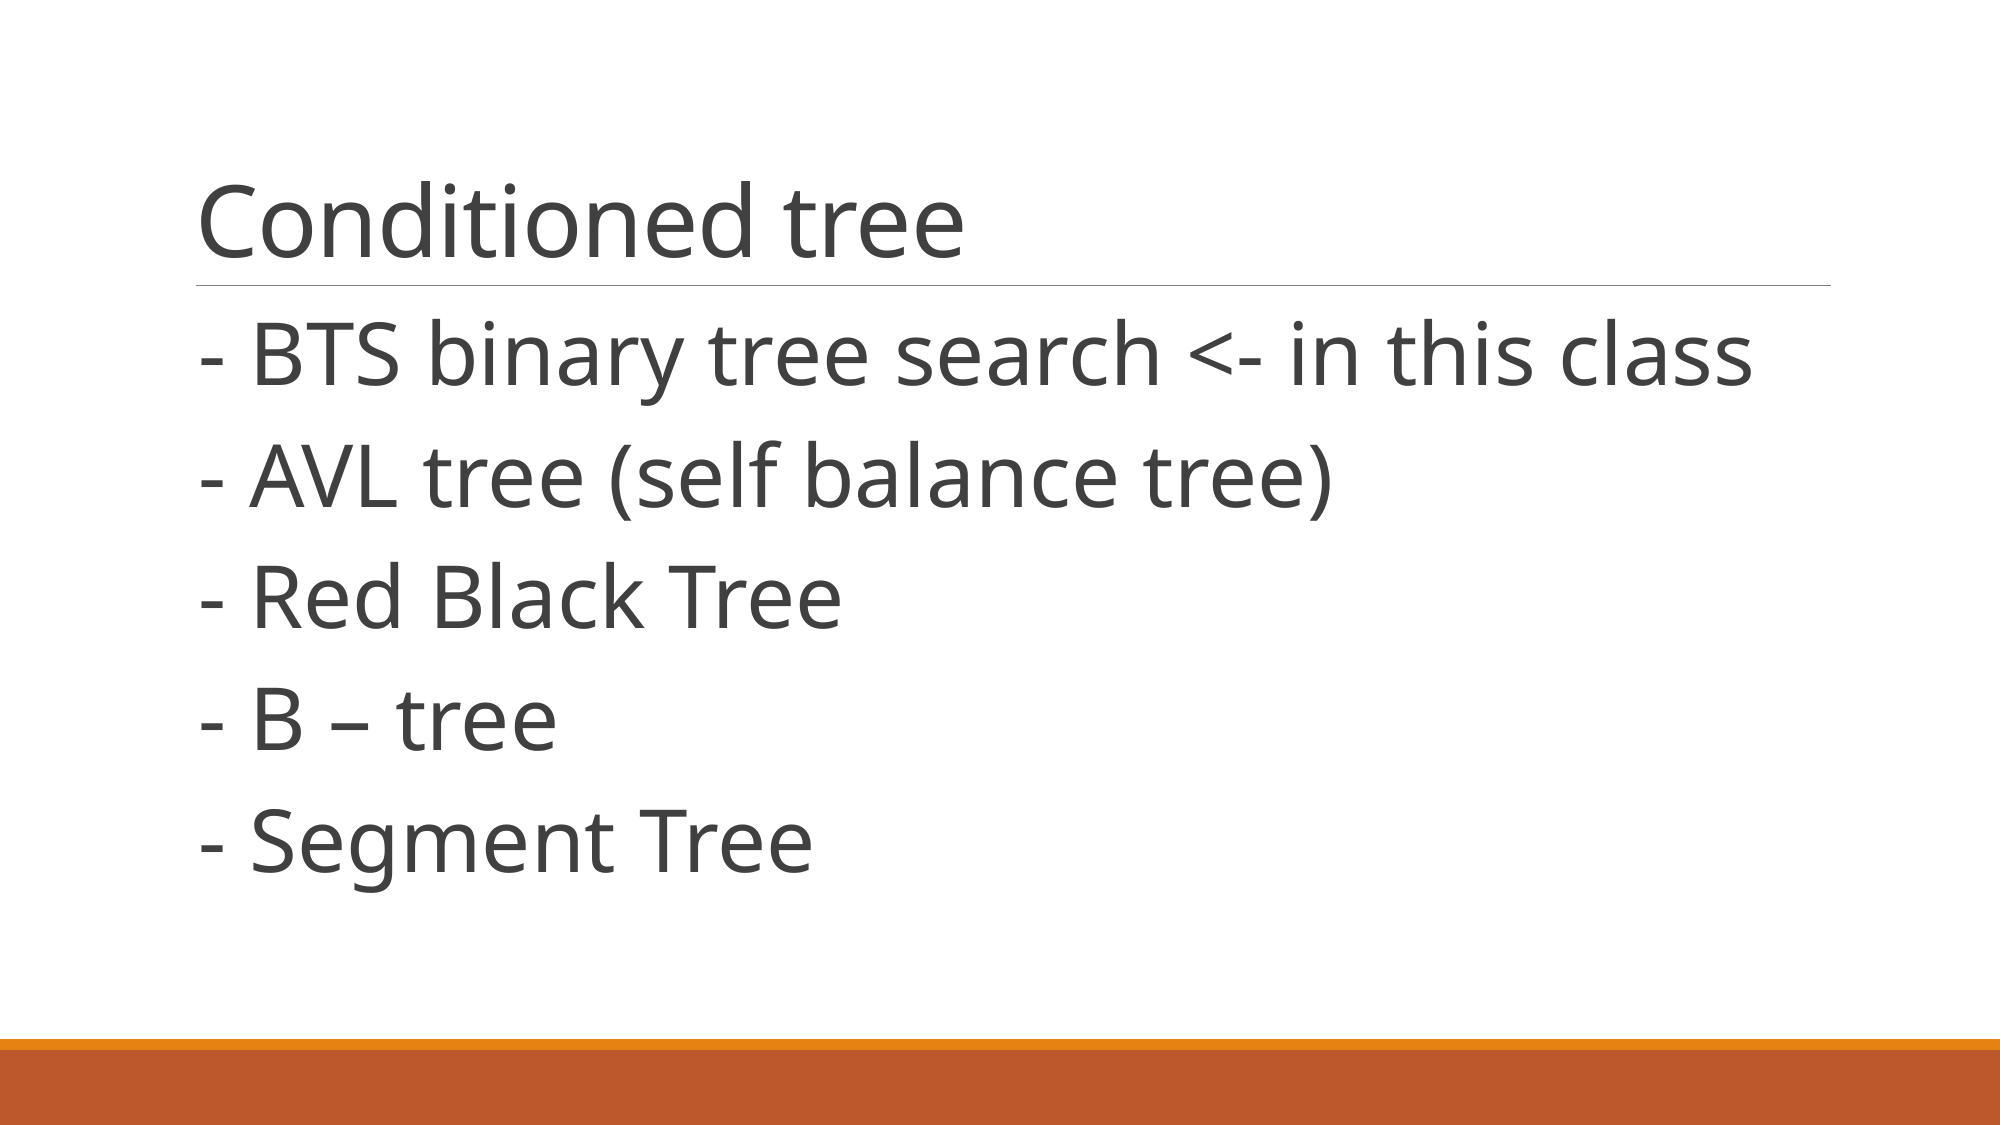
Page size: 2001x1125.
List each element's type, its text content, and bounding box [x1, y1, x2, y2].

title Conditioned tree [180, 47, 1830, 285]
list - BTS binary tree search <- in this class - AVL tree (self balance tree) - Red Black Tree - B – tree - Segment Tree [180, 302, 1830, 963]
